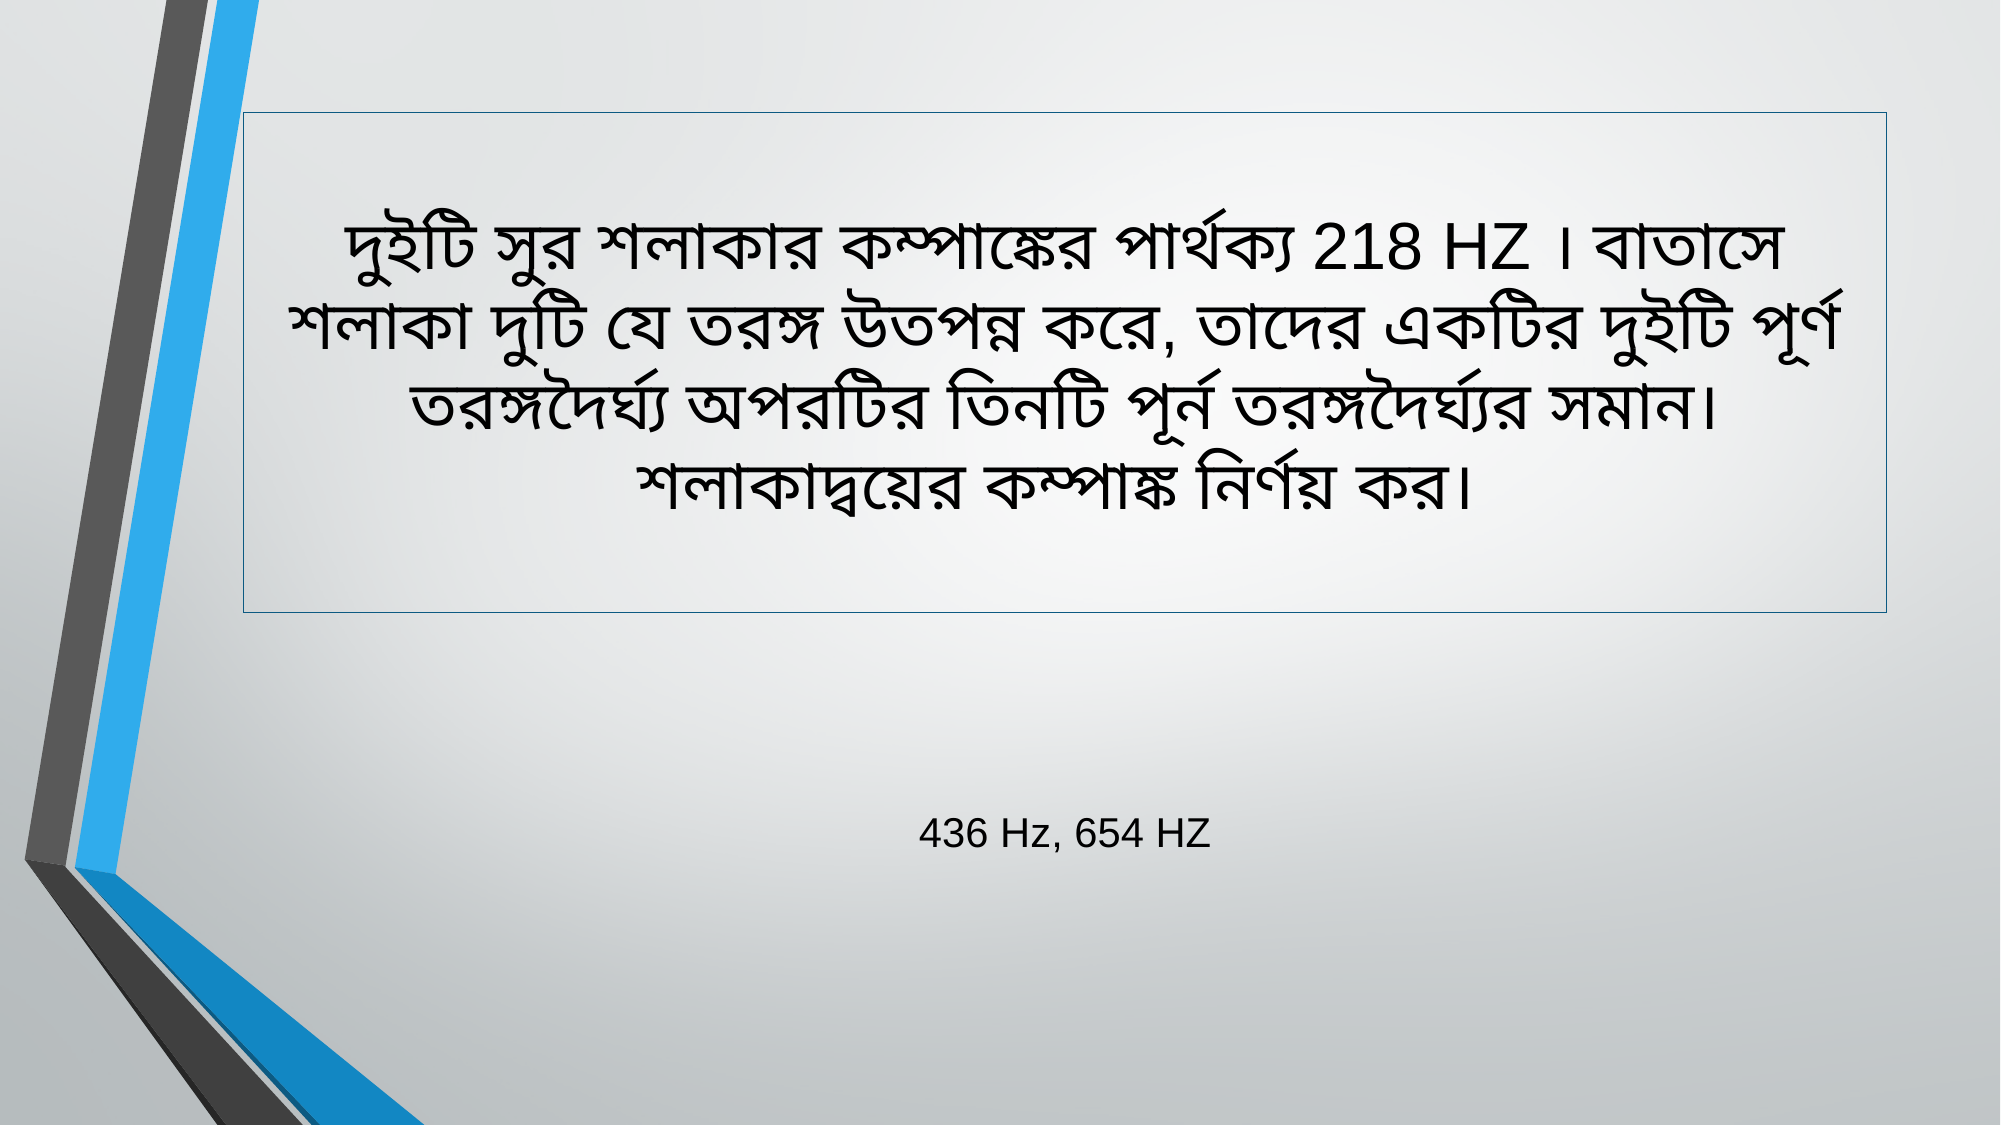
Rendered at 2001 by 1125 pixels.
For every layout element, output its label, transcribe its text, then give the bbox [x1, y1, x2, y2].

list 436 Hz, 654 HZ [243, 712, 1887, 950]
title দুইটি সুর শলাকার কম্পাঙ্কের পার্থক্য 218 HZ । বাতাসে শলাকা দুটি যে তরঙ্গ উতপন্ন করে, তাদের একটির দুইটি পূর্ণ তরঙ্গদৈর্ঘ্য অপরটির তিনটি পূর্ন তরঙ্গদৈর্ঘ্যর সমান। শলাকাদ্বয়ের কম্পাঙ্ক নির্ণয় কর। [243, 112, 1887, 613]
